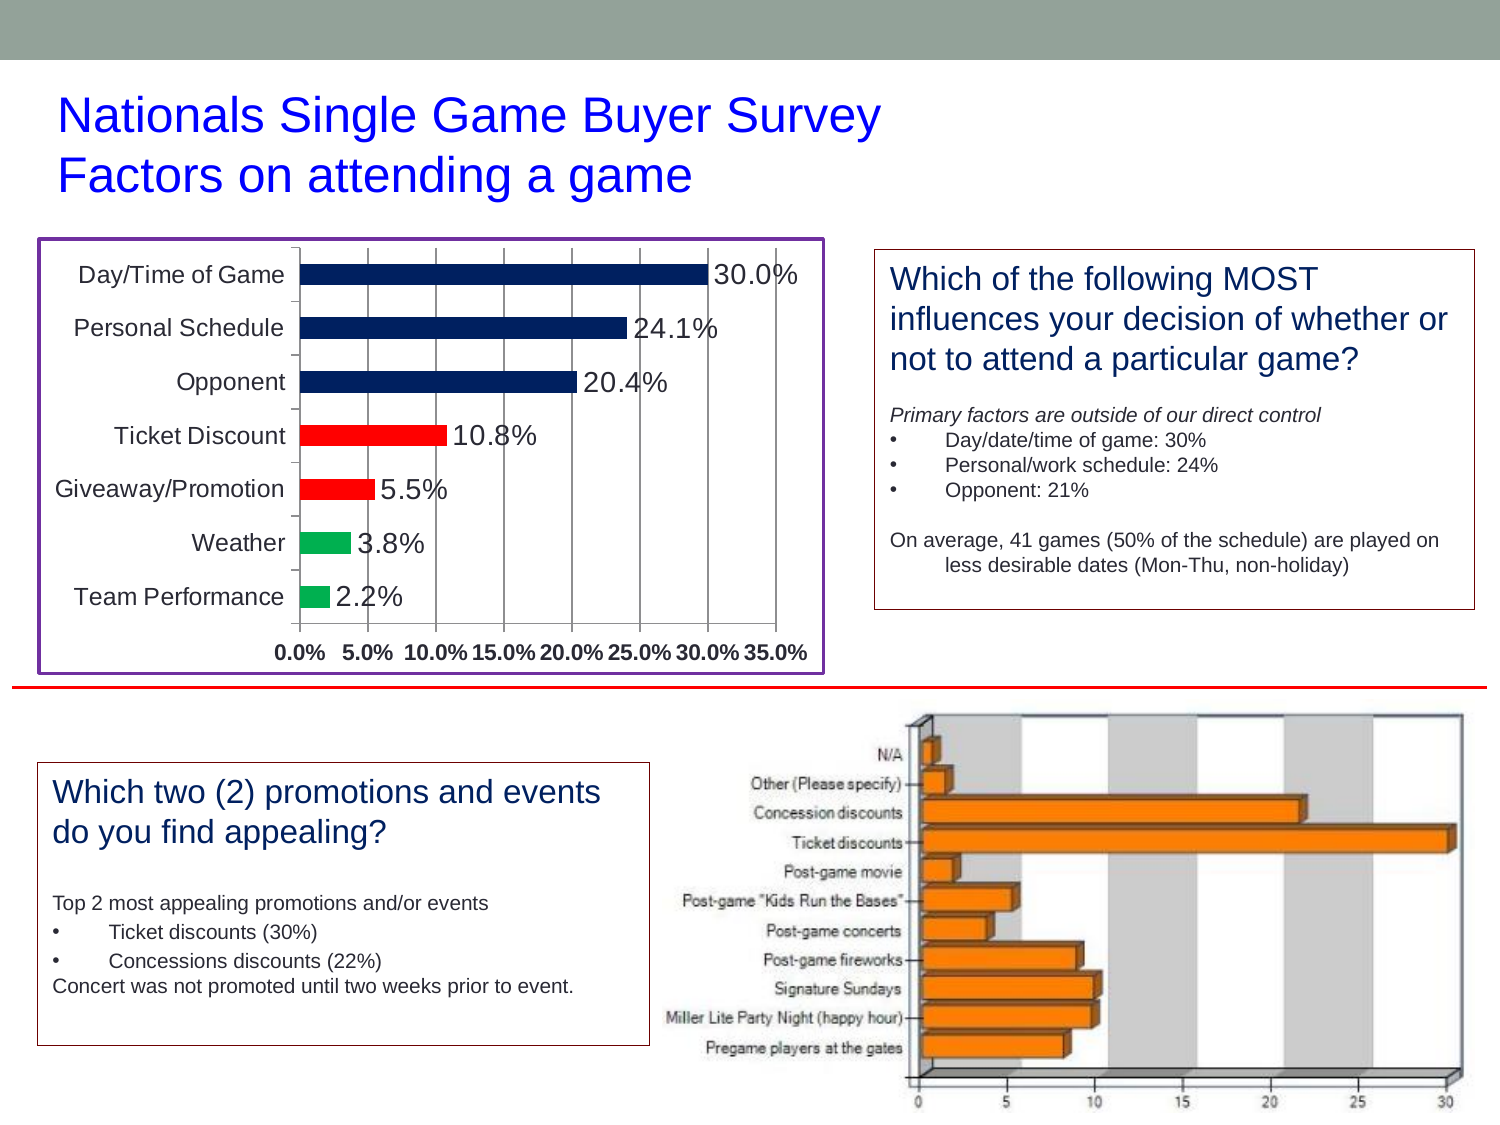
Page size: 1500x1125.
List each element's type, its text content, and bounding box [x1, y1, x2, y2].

picture [662, 699, 1475, 1113]
chart [37, 237, 826, 676]
text_box Nationals Single Game Buyer Survey Factors on attending a game [42, 74, 897, 210]
text_box Which two (2) promotions and events do you find appealing? Top 2 most appealing promotions and/or events Ticket discounts (30%) Concessions discounts (22%) Concert was not promoted until two weeks prior to event. [37, 762, 650, 1046]
text_box Which of the following MOST influences your decision of whether or not to attend a particular game? Primary factors are outside of our direct control Day/date/time of game: 30% Personal/work schedule: 24% Opponent: 21% On average, 41 games (50% of the schedule) are played on less desirable dates (Mon-Thu, non-holiday) [874, 249, 1475, 610]
